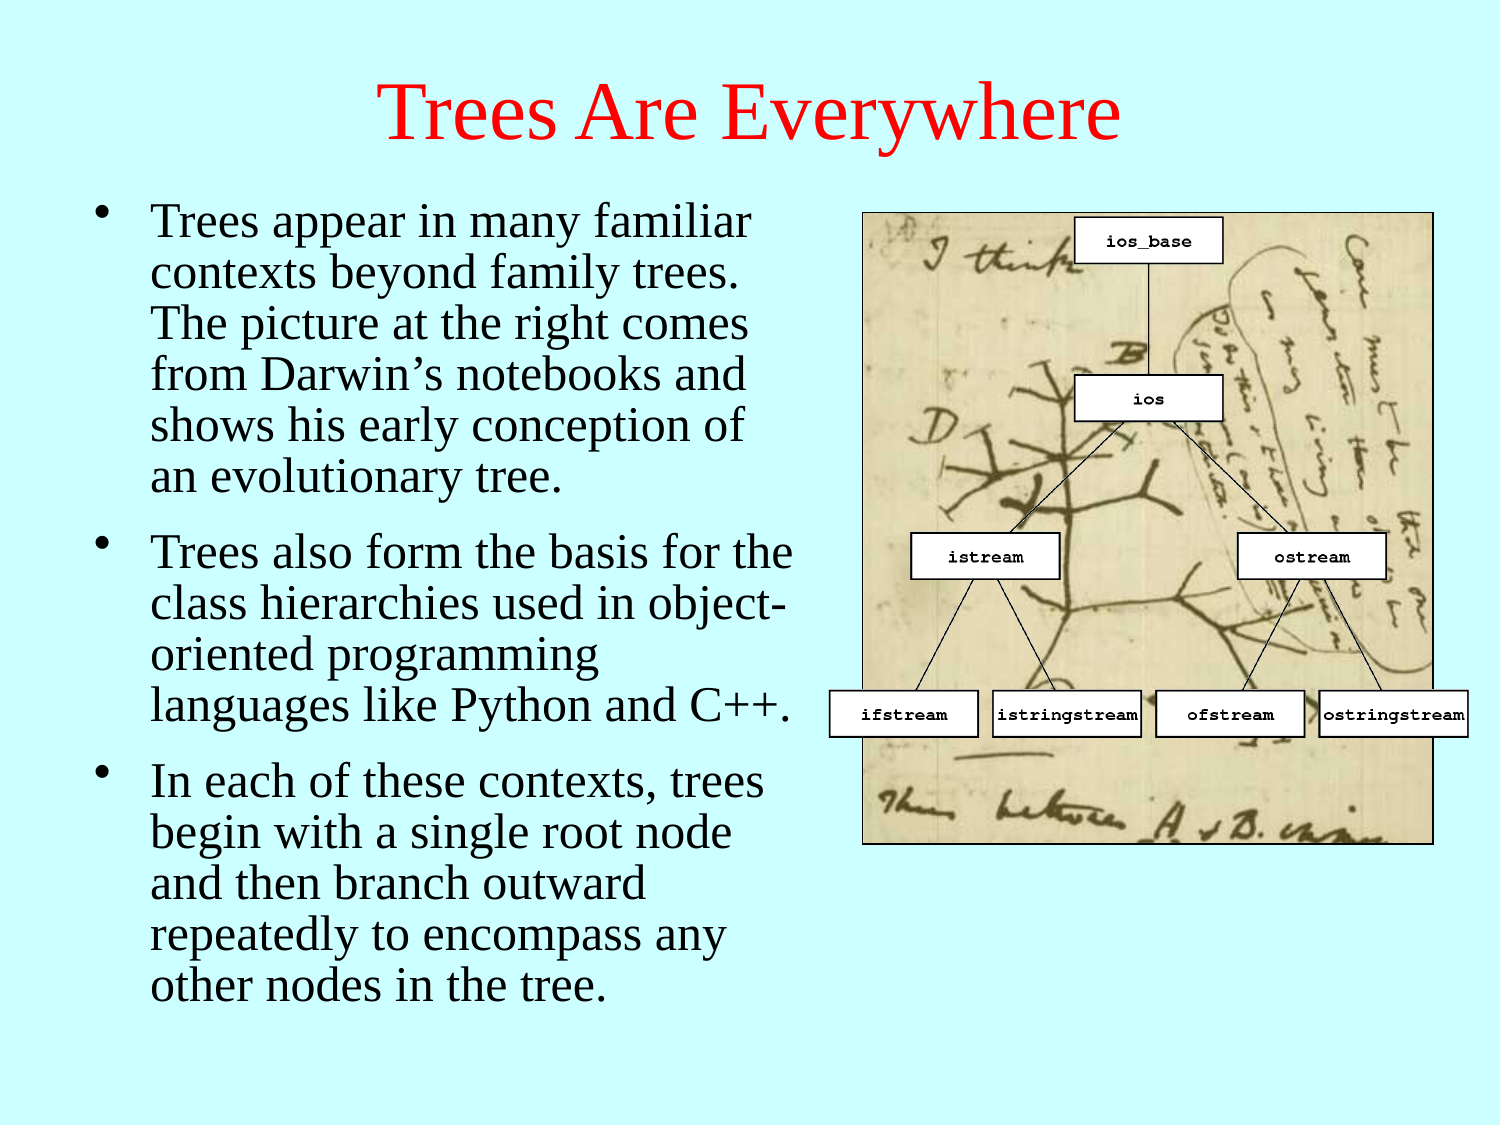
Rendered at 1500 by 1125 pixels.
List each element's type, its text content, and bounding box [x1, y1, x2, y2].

picture [824, 213, 1472, 844]
text_box Trees appear in many familiar contexts beyond family trees. The picture at the right comes from Darwin’s notebooks and shows his early conception of an evolutionary tree. Trees also form the basis for the class hierarchies used in object-oriented programming languages like Python and C++. In each of these contexts, trees begin with a single root node and then branch outward repeatedly to encompass any other nodes in the tree. [79, 189, 813, 1038]
title Trees Are Everywhere [0, 12, 1500, 201]
